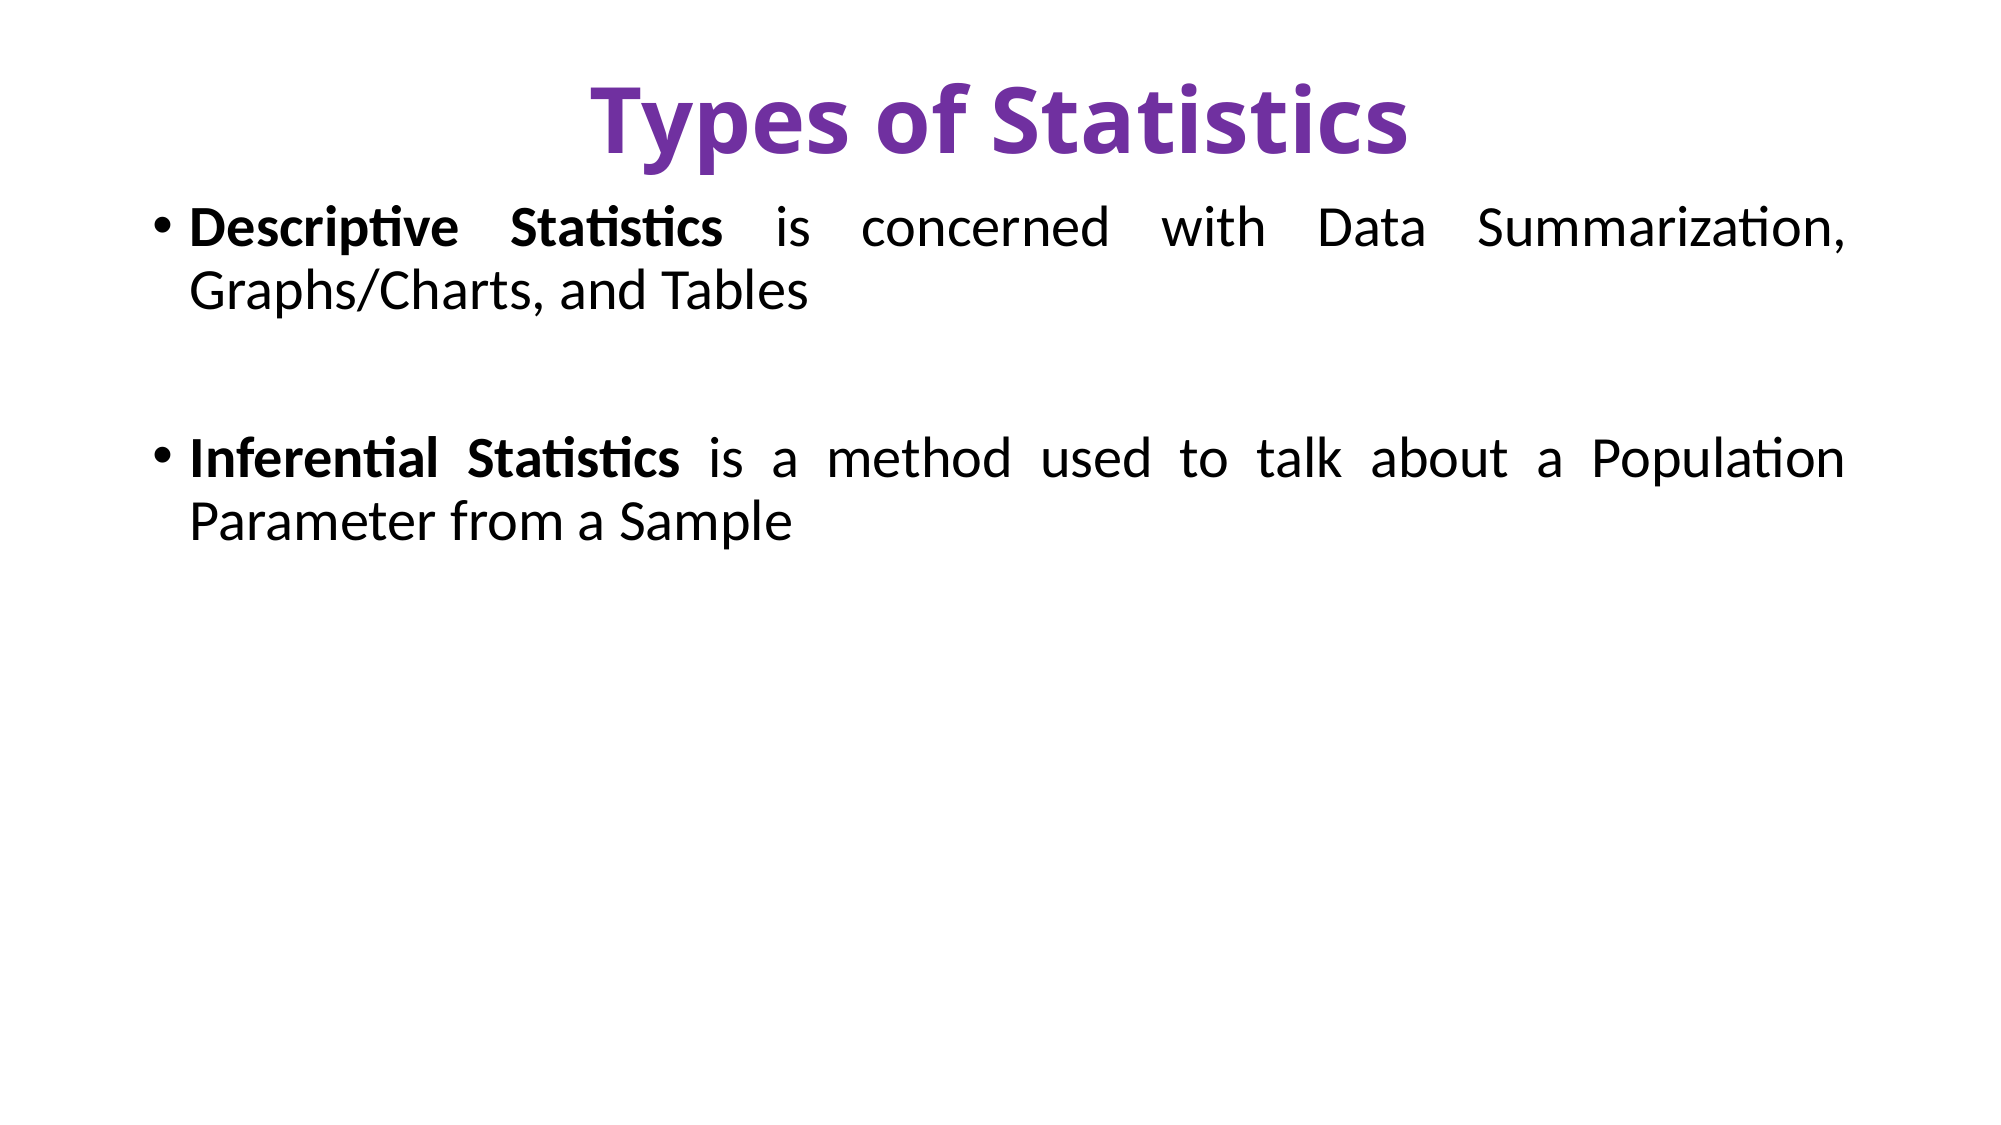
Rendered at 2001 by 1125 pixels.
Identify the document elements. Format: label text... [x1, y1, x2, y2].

title Types of Statistics [137, 59, 1863, 188]
list Descriptive Statistics is concerned with Data Summarization, Graphs/Charts, and Tables Inferential Statistics is a method used to talk about a Population Parameter from a Sample [137, 188, 1863, 1014]
